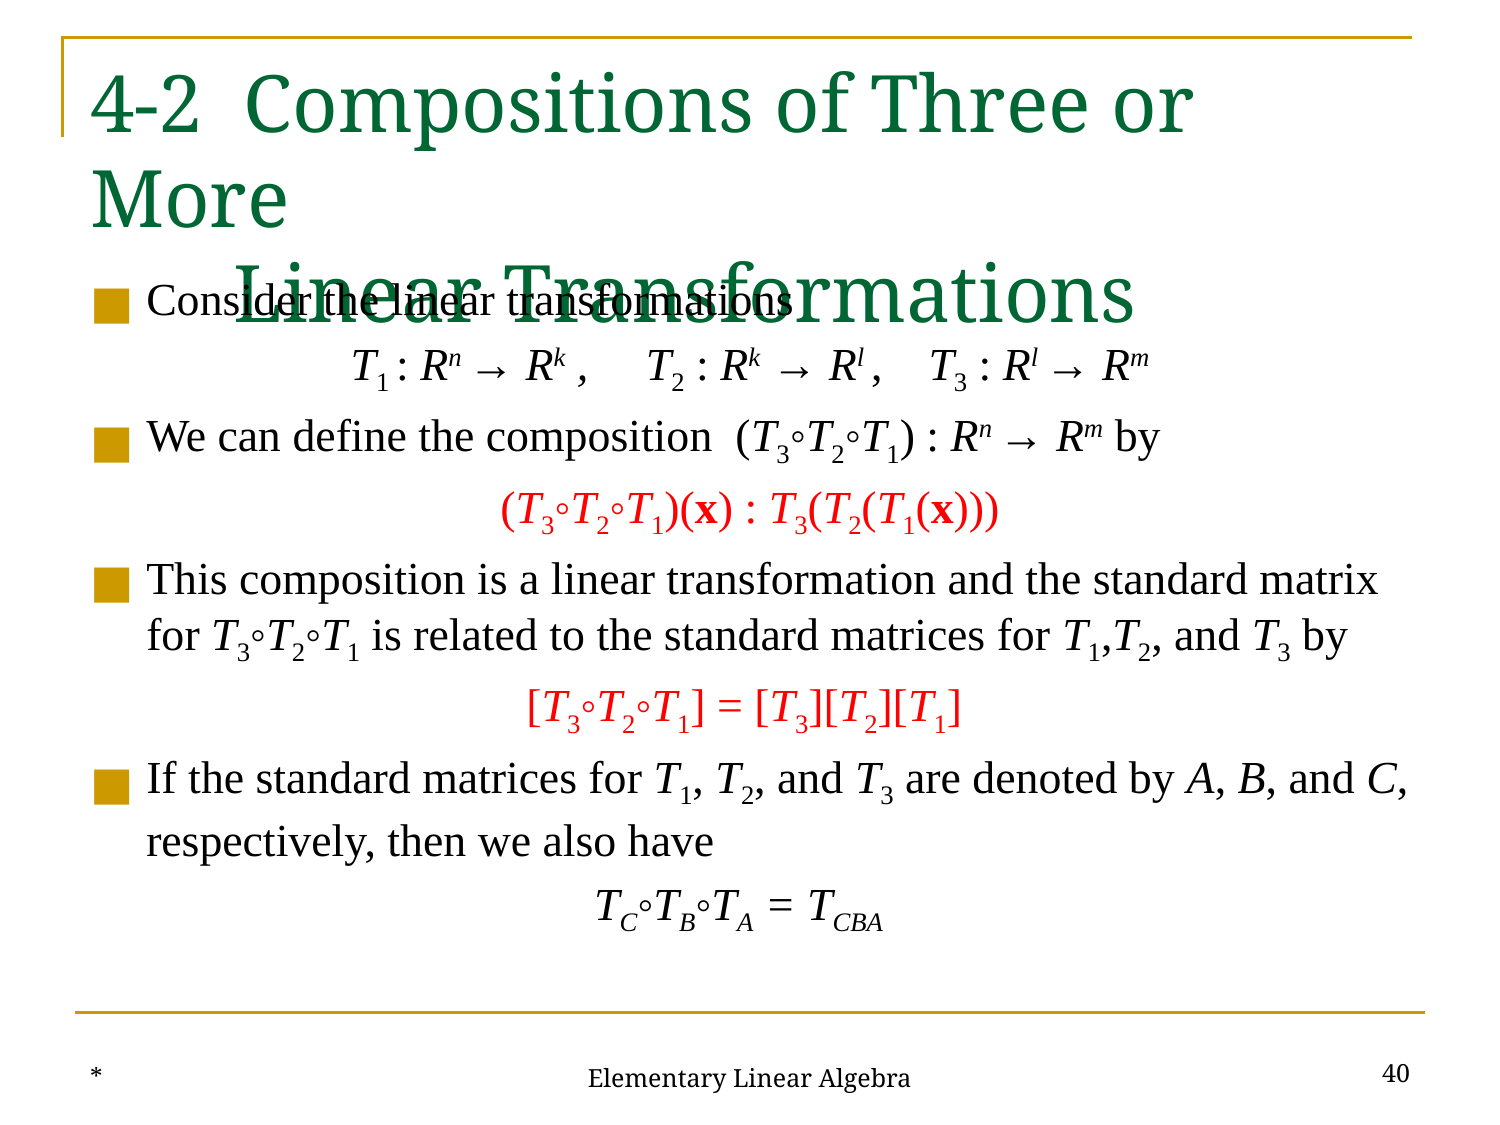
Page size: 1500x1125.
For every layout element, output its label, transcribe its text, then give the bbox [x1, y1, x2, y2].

text_box ‹#› [1074, 1024, 1425, 1100]
title 4-2 Compositions of Three or More Linear Transformations [75, 45, 1425, 233]
list Consider the linear transformations T1 : Rn → Rk , T2 : Rk → Rl , T3 : Rl → Rm We can define the composition (T3◦T2◦T1) : Rn → Rm by (T3◦T2◦T1)(x) : T3(T2(T1(x))) This composition is a linear transformation and the standard matrix for T3◦T2◦T1 is related to the standard matrices for T1,T2, and T3 by [T3◦T2◦T1] = [T3][T2][T1] If the standard matrices for T1, T2, and T3 are denoted by A, B, and C, respectively, then we also have TC◦TB◦TA = TCBA [75, 262, 1425, 1006]
text_box * [75, 1024, 425, 1100]
text_box Elementary Linear Algebra [512, 1024, 988, 1100]
